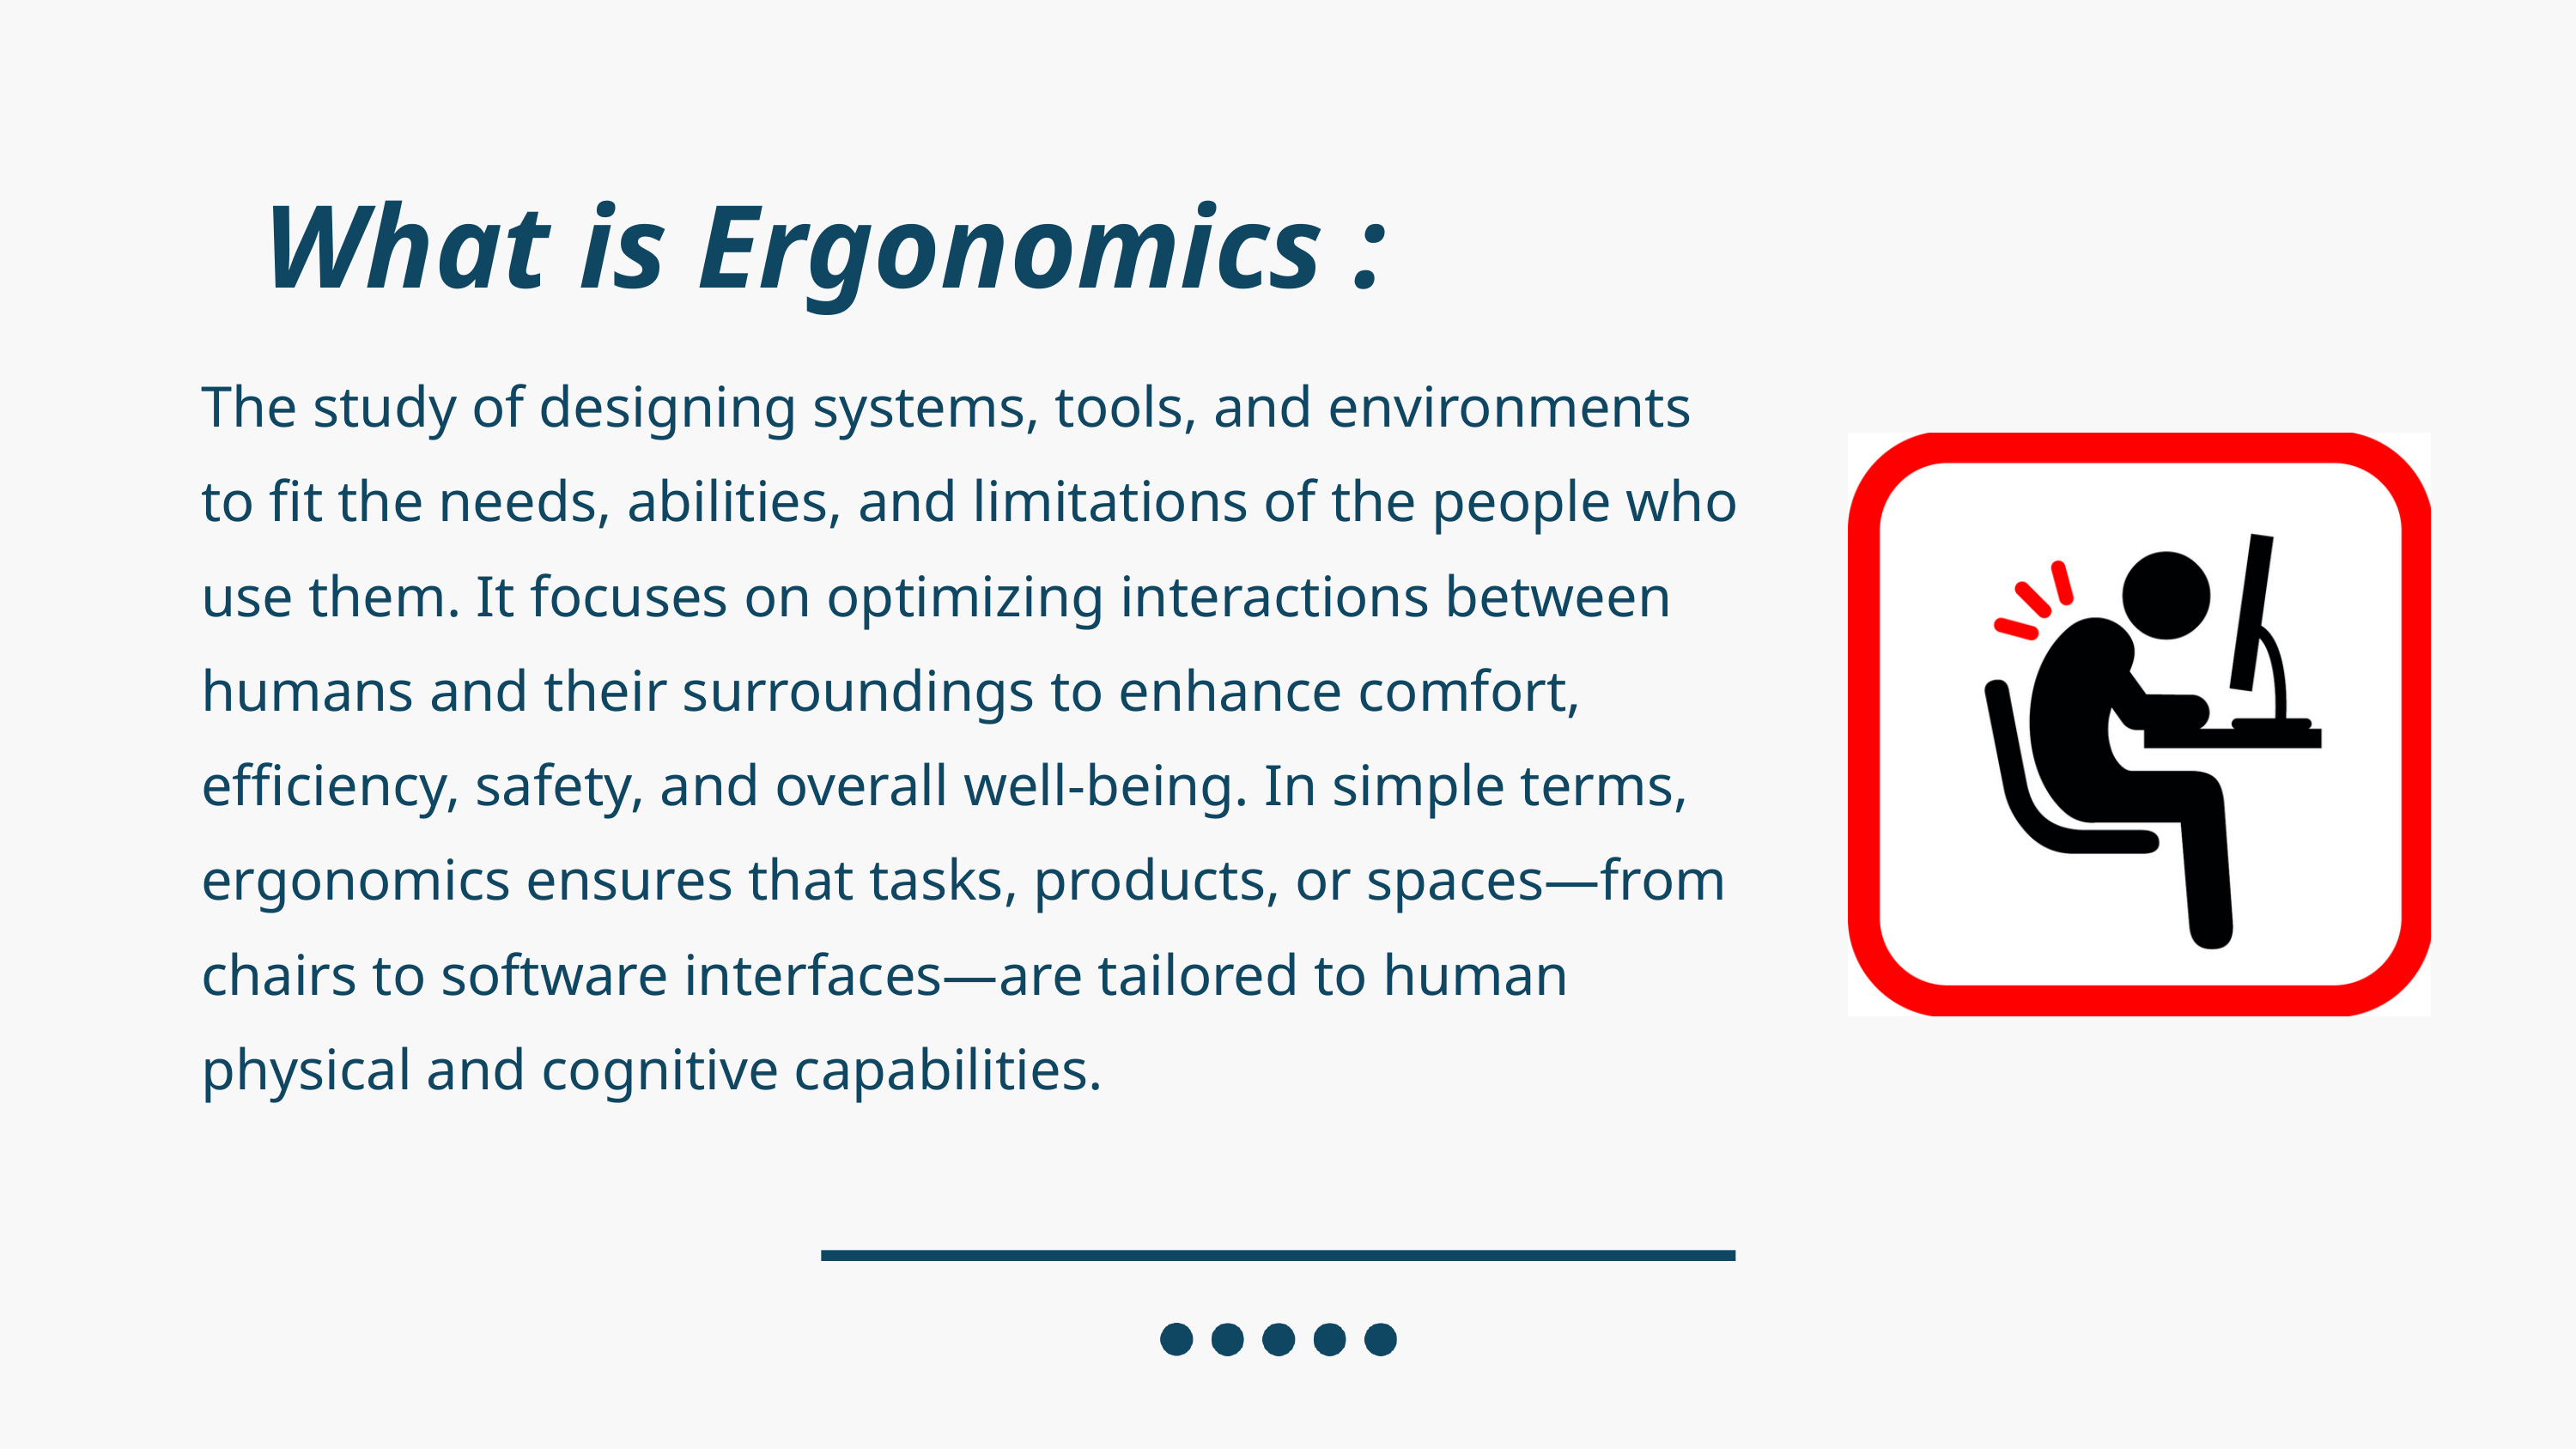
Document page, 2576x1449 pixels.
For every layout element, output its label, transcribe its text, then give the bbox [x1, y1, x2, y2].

text_box [1848, 433, 2432, 1016]
text_box What is Ergonomics : [263, 150, 1397, 311]
text_box The study of designing systems, tools, and environments to fit the needs, abilities, and limitations of the people who use them. It focuses on optimizing interactions between humans and their surroundings to enhance comfort, efficiency, safety, and overall well-being. In simple terms, ergonomics ensures that tasks, products, or spaces—from chairs to software interfaces—are tailored to human physical and cognitive capabilities. [201, 343, 1759, 1101]
text_box [1160, 1321, 1397, 1357]
